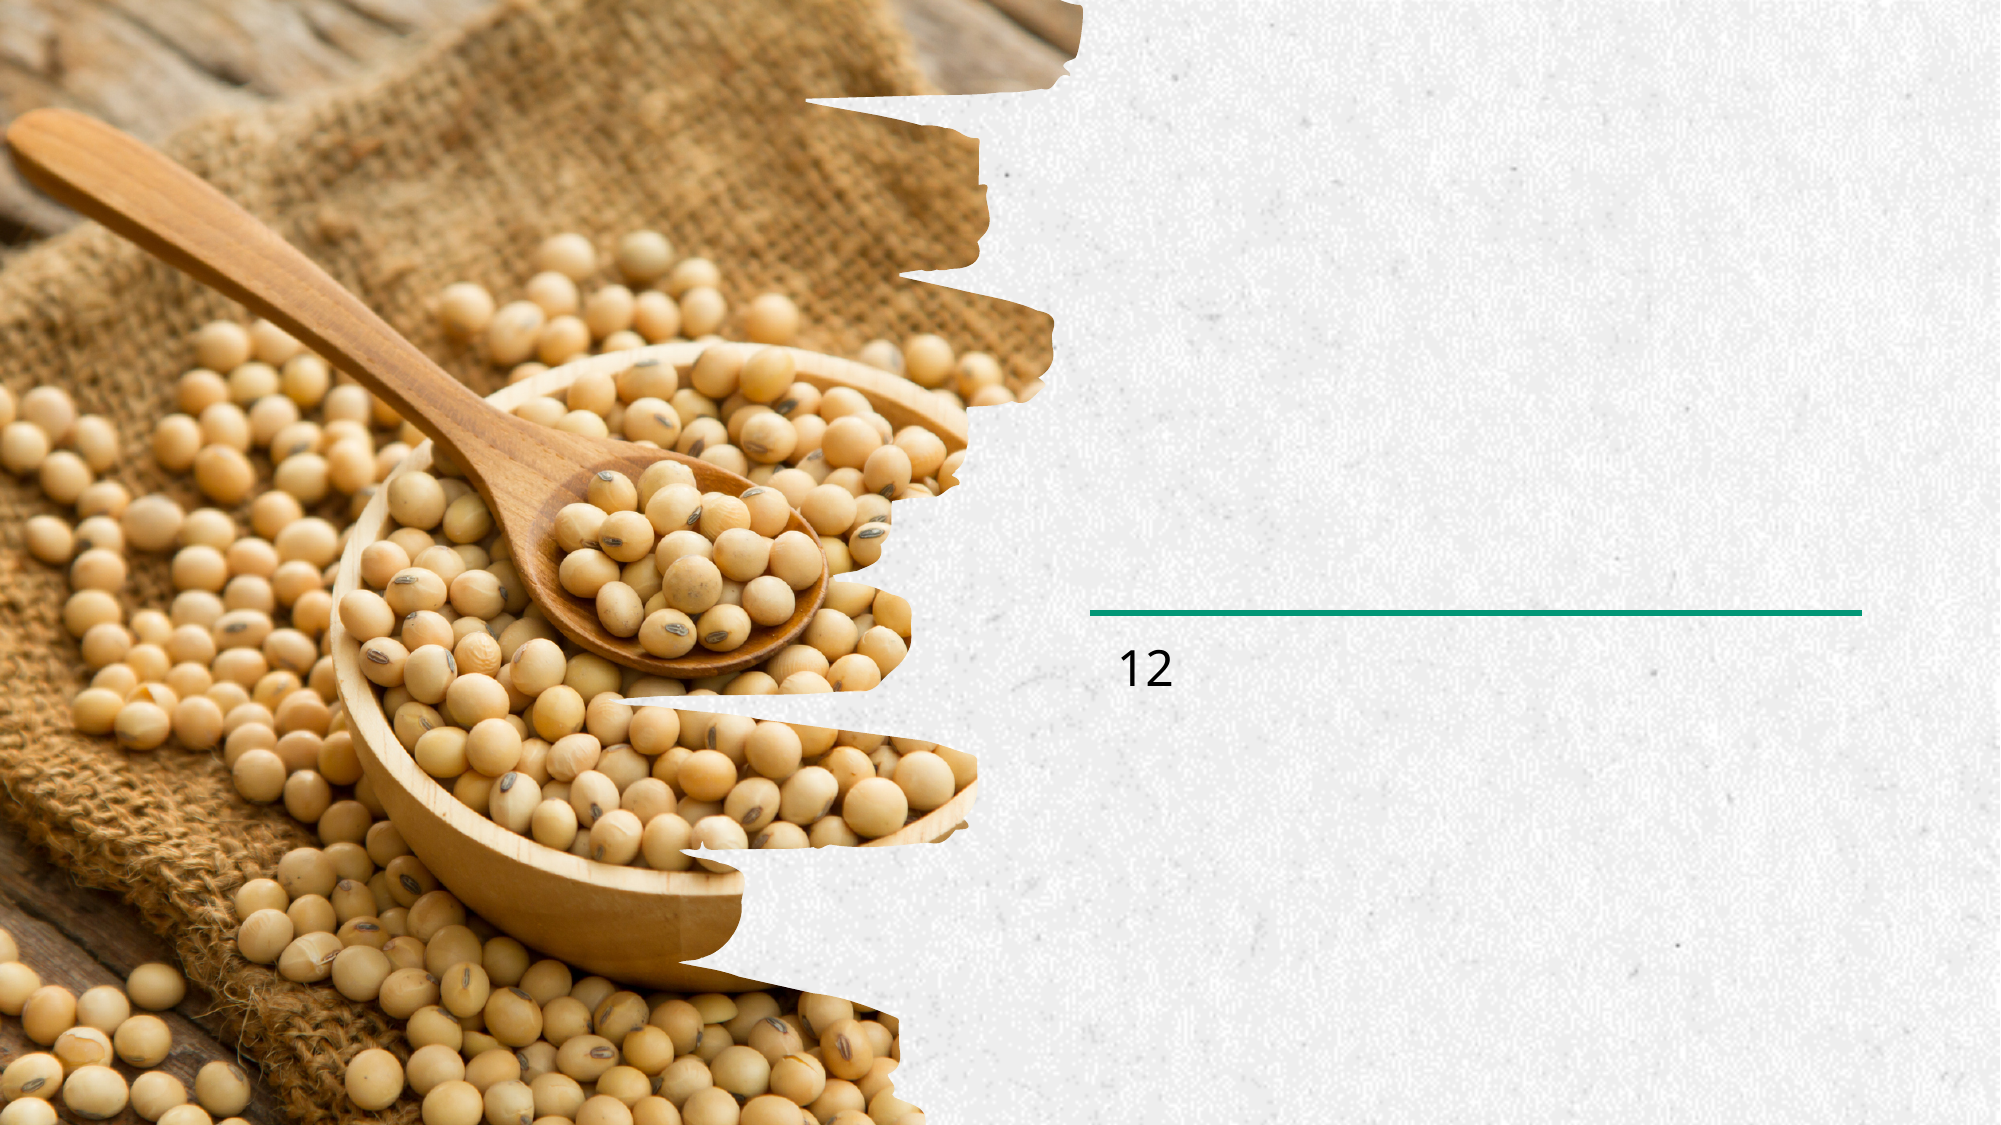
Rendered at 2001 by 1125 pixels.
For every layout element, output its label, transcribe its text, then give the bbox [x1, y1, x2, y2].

list 12 [1101, 617, 1862, 864]
picture [0, 0, 2000, 1125]
